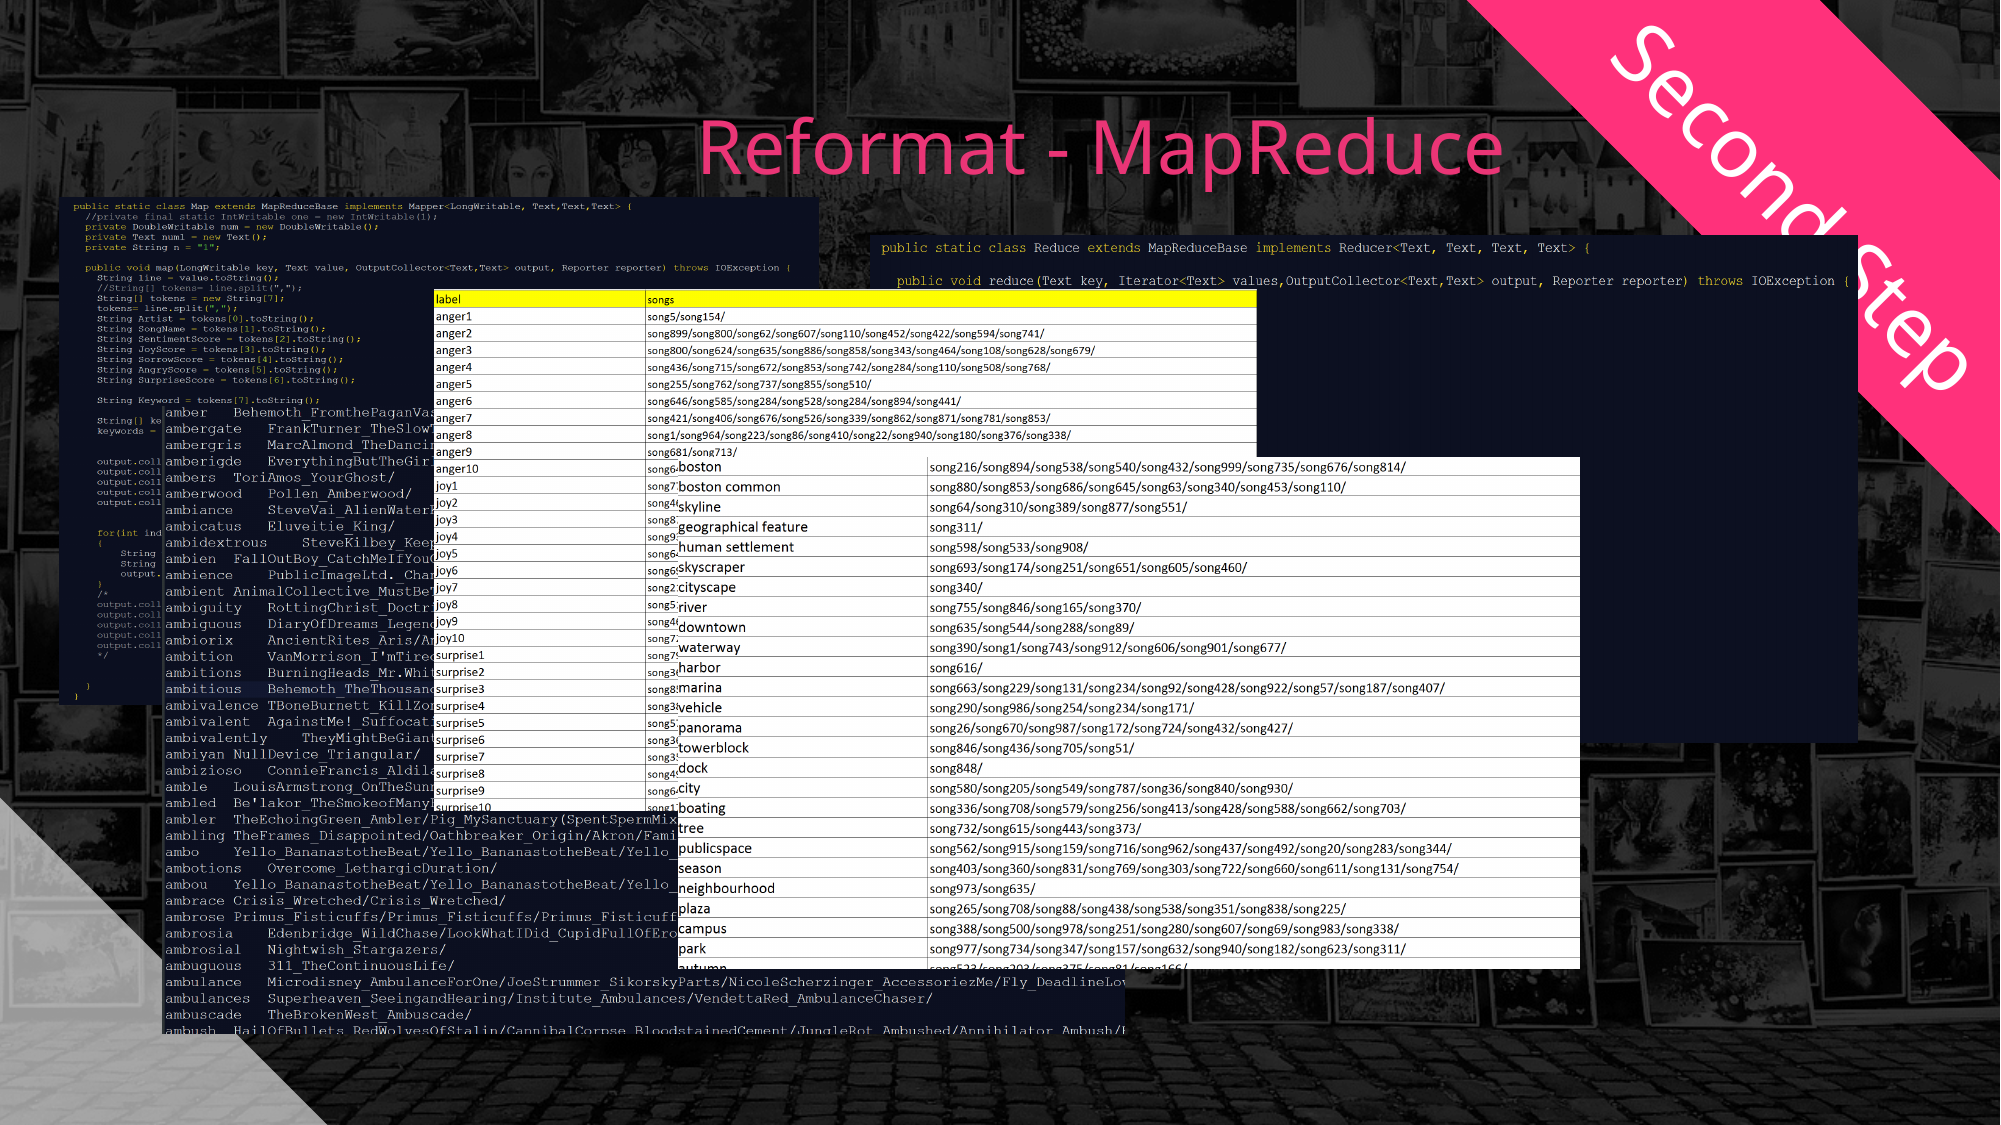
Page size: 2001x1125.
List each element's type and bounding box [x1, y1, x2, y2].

text_box [1505, 148, 2000, 266]
picture [0, 0, 2000, 1125]
